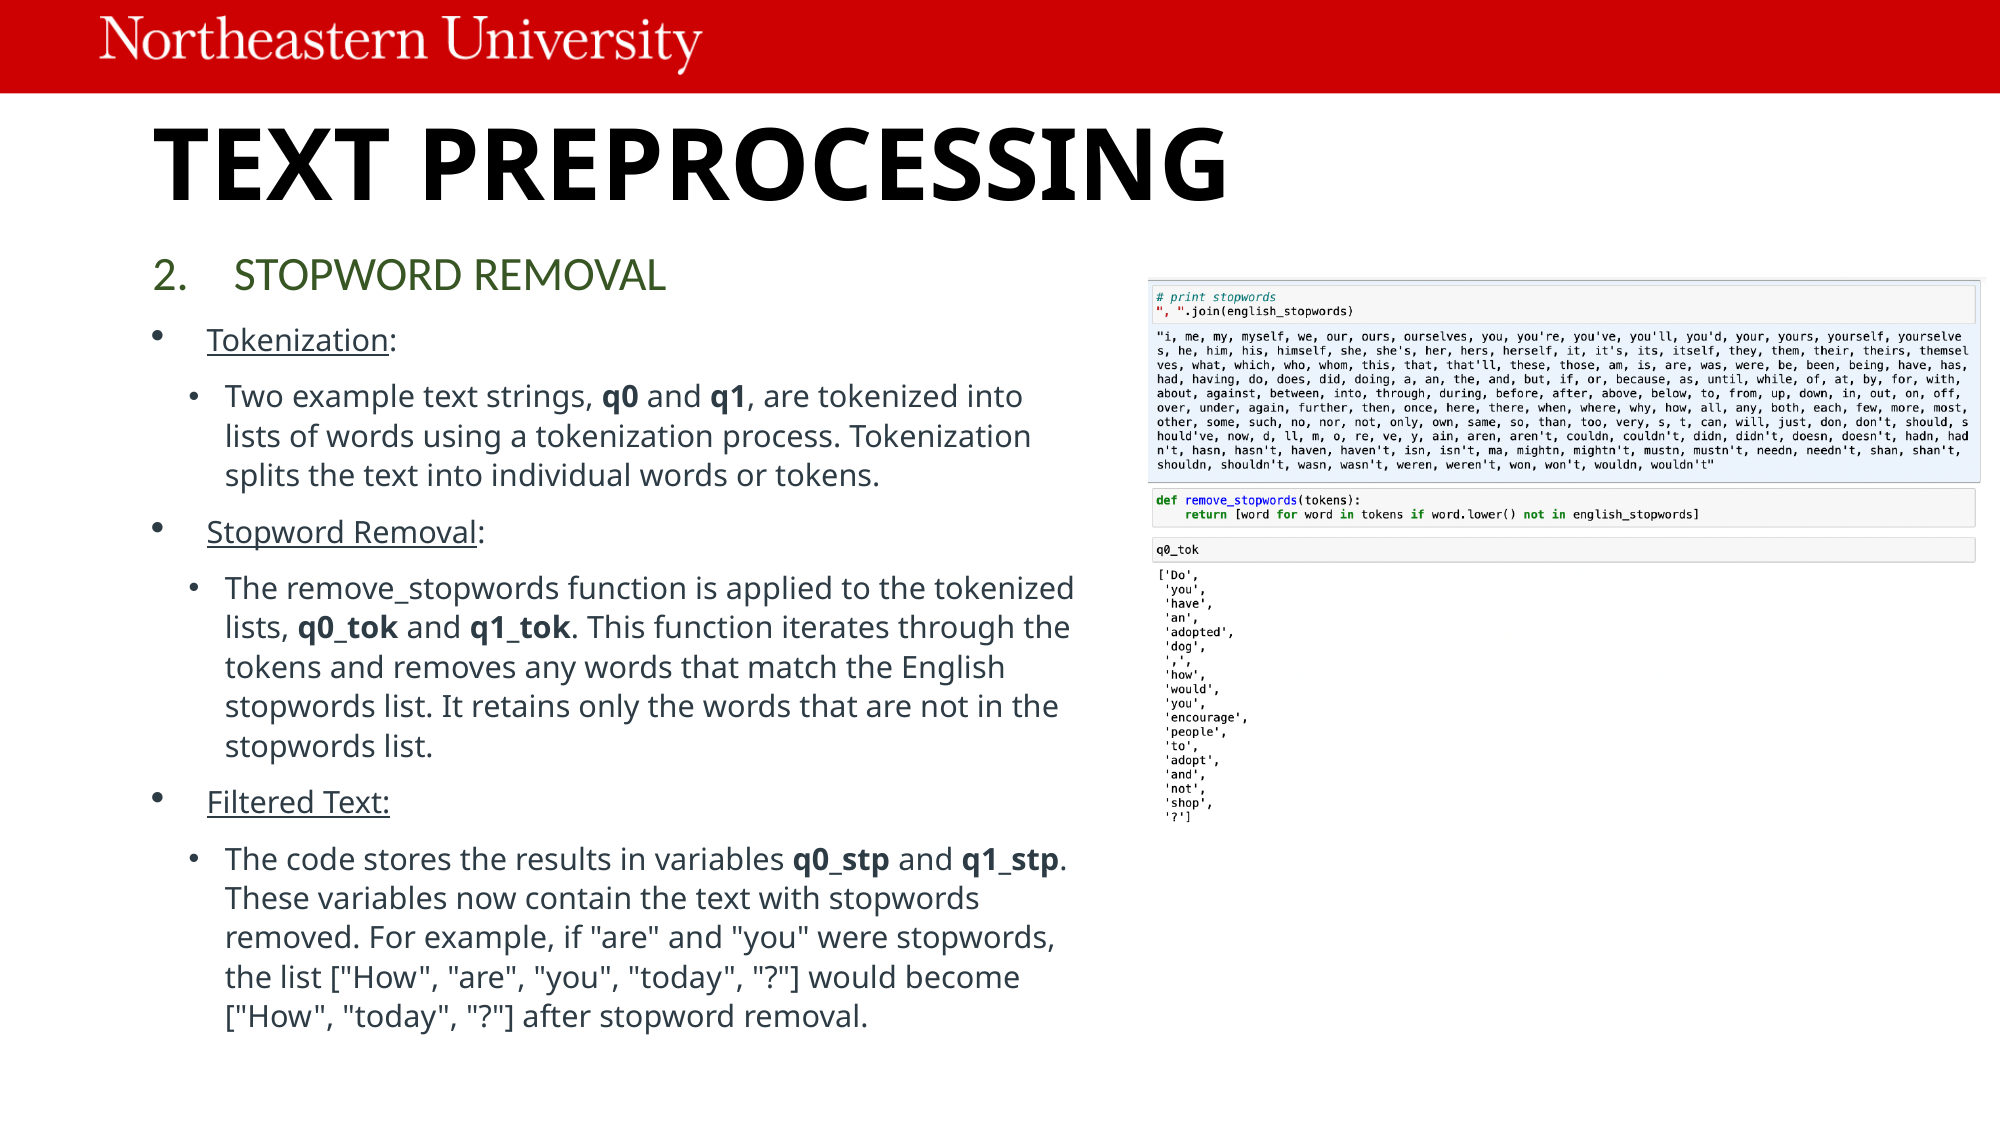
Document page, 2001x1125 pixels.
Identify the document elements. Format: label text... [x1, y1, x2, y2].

picture [1147, 277, 1987, 828]
list STOPWORD REMOVAL Tokenization: Two example text strings, q0 and q1, are tokenized into lists of words using a tokenization process. Tokenization splits the text into individual words or tokens. Stopword Removal: The remove_stopwords function is applied to the tokenized lists, q0_tok and q1_tok. This function iterates through the tokens and removes any words that match the English stopwords list. It retains only the words that are not in the stopwords list. Filtered Text: The code stores the results in variables q0_stp and q1_stp. These variables now contain the text with stopwords removed. For example, if "are" and "you" were stopwords, the list ["How", "are", "you", "today", "?"] would become ["How", "today", "?"] after stopword removal. [137, 278, 1091, 1047]
text_box TEXT PREPROCESSING [137, 59, 1863, 278]
picture [99, 15, 703, 75]
